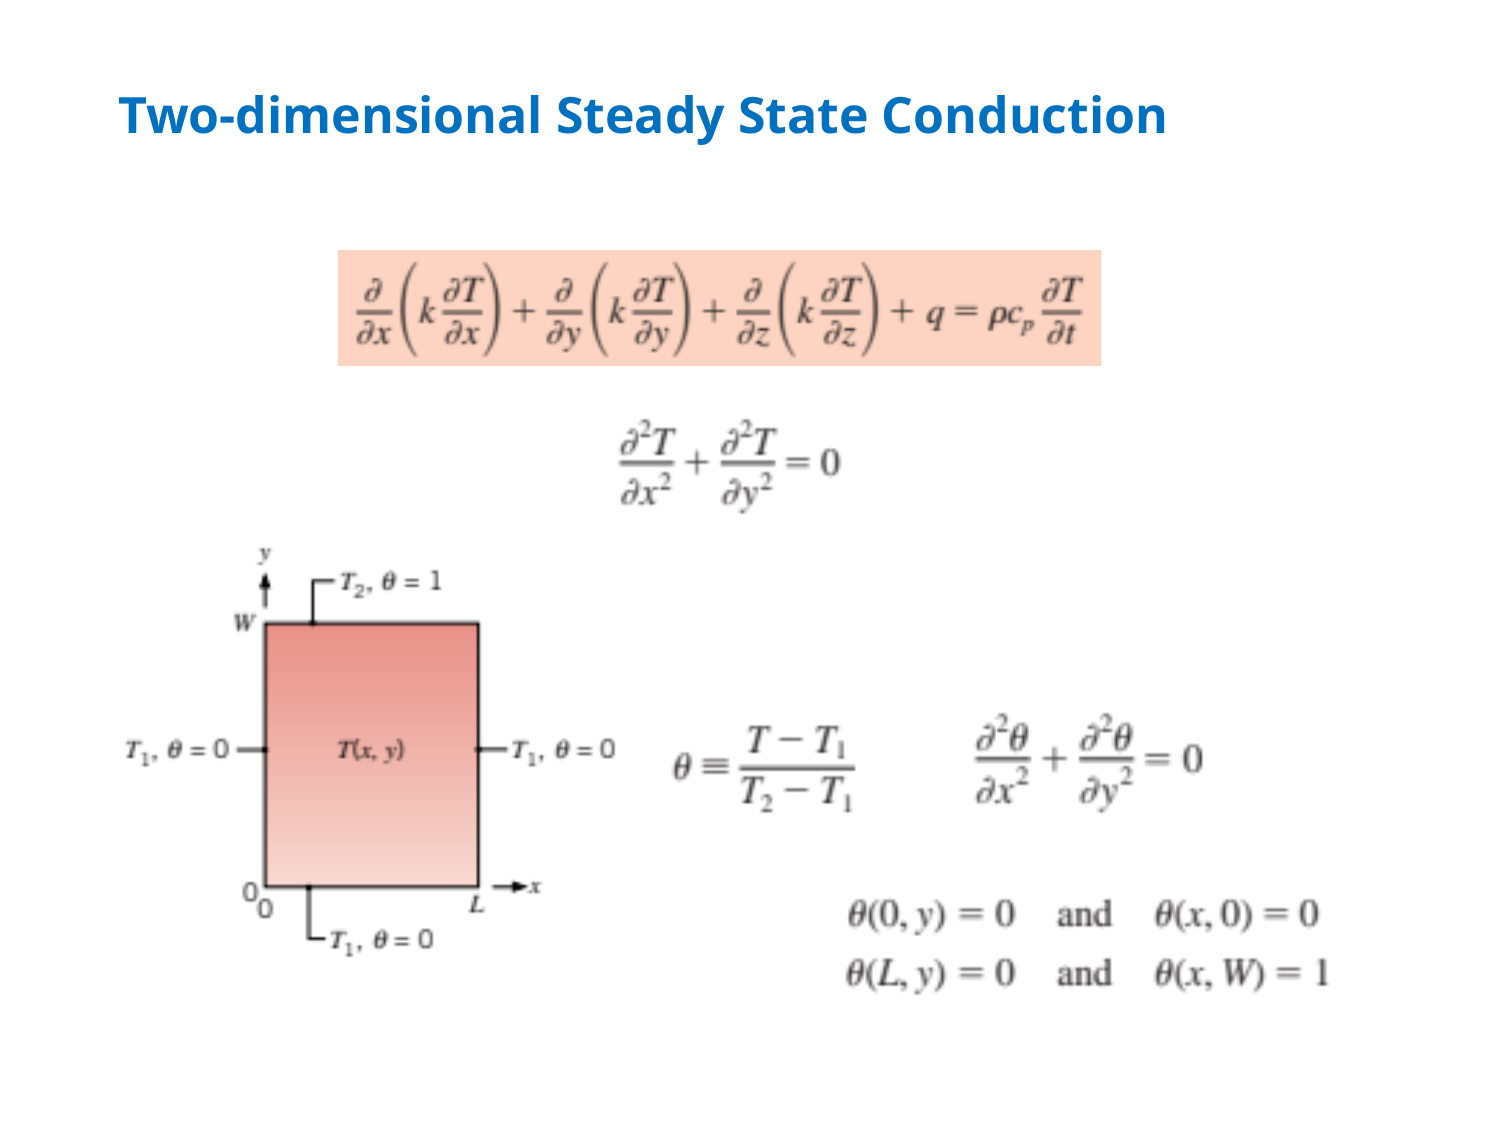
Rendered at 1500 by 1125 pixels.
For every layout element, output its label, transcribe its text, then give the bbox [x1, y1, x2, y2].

picture [103, 400, 871, 980]
picture [337, 250, 1102, 366]
picture [801, 874, 1353, 1004]
picture [930, 695, 1225, 826]
title Two-dimensional Steady State Conduction [103, 59, 1397, 176]
